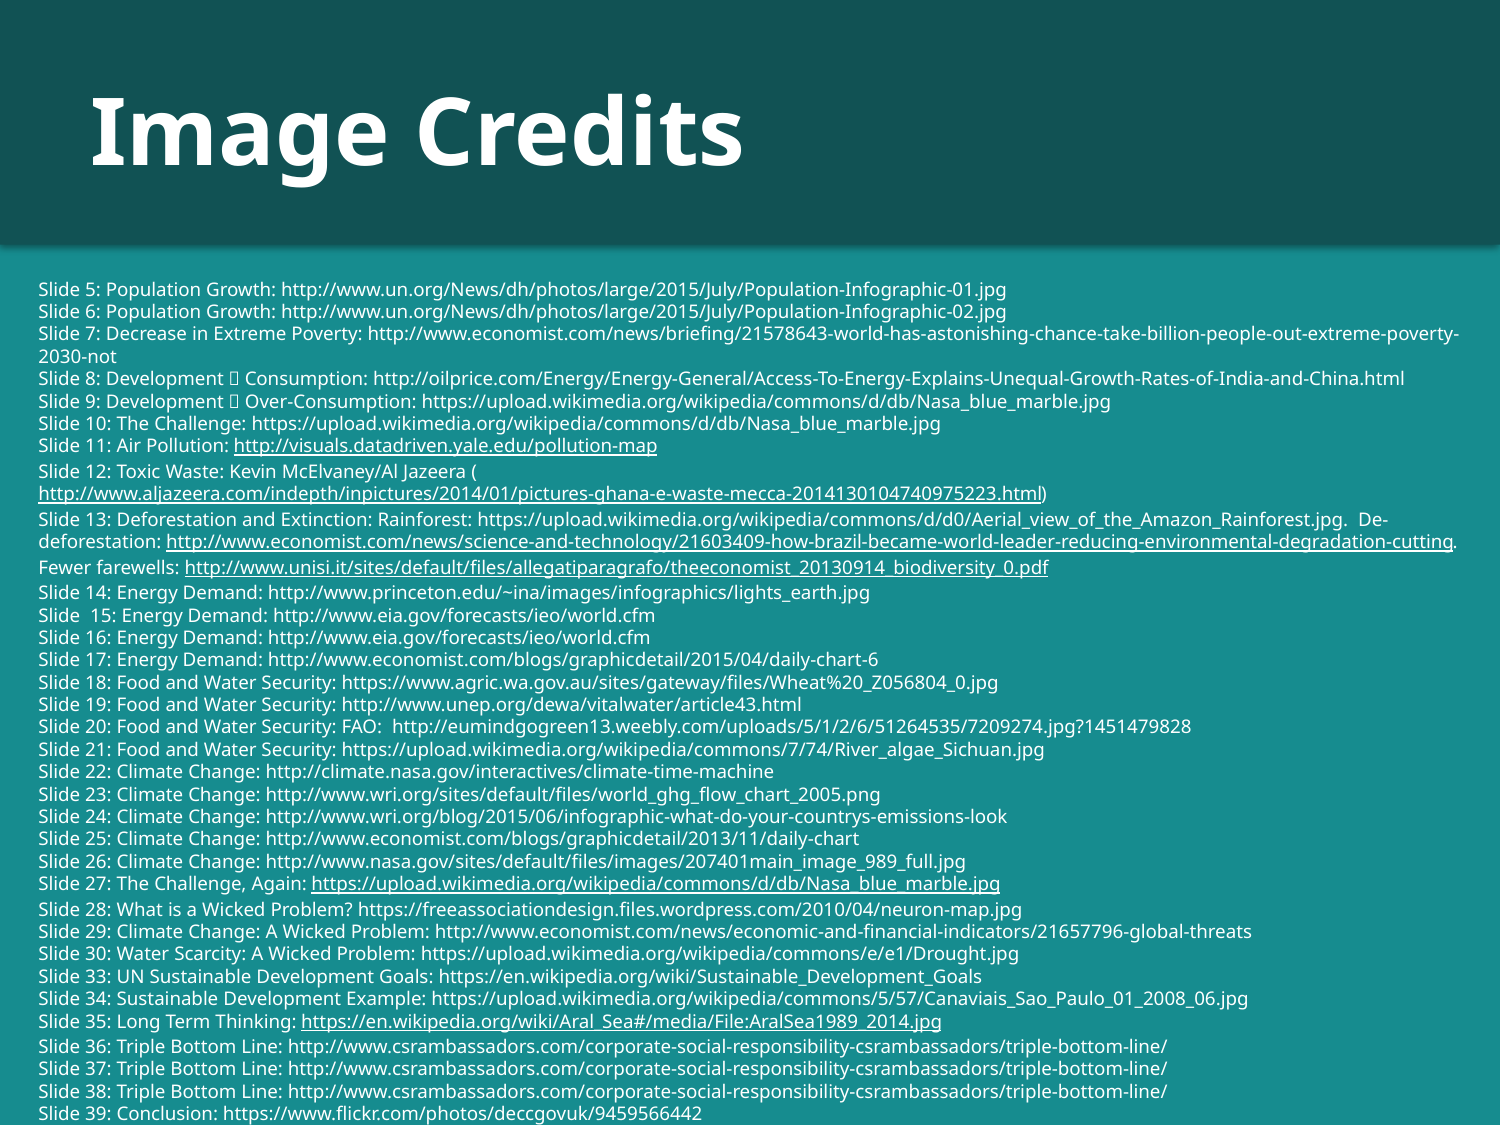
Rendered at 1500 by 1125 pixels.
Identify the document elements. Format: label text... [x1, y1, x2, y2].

title Image Credits [75, 25, 1425, 231]
list Slide 5: Population Growth: http://www.un.org/News/dh/photos/large/2015/July/Population-Infographic-01.jpg Slide 6: Population Growth: http://www.un.org/News/dh/photos/large/2015/July/Population-Infographic-02.jpg Slide 7: Decrease in Extreme Poverty: http://www.economist.com/news/briefing/21578643-world-has-astonishing-chance-take-billion-people-out-extreme-poverty-2030-not Slide 8: Development  Consumption: http://oilprice.com/Energy/Energy-General/Access-To-Energy-Explains-Unequal-Growth-Rates-of-India-and-China.html Slide 9: Development  Over-Consumption: https://upload.wikimedia.org/wikipedia/commons/d/db/Nasa_blue_marble.jpg Slide 10: The Challenge: https://upload.wikimedia.org/wikipedia/commons/d/db/Nasa_blue_marble.jpg Slide 11: Air Pollution: http://visuals.datadriven.yale.edu/pollution-map Slide 12: Toxic Waste: Kevin McElvaney/Al Jazeera (http://www.aljazeera.com/indepth/inpictures/2014/01/pictures-ghana-e-waste-mecca-2014130104740975223.html) Slide 13: Deforestation and Extinction: Rainforest: https://upload.wikimedia.org/wikipedia/commons/d/d0/Aerial_view_of_the_Amazon_Rainforest.jpg. De-deforestation: http://www.economist.com/news/science-and-technology/21603409-how-brazil-became-world-leader-reducing-environmental-degradation-cutting. Fewer farewells: http://www.unisi.it/sites/default/files/allegatiparagrafo/theeconomist_20130914_biodiversity_0.pdf Slide 14: Energy Demand: http://www.princeton.edu/~ina/images/infographics/lights_earth.jpg Slide 15: Energy Demand: http://www.eia.gov/forecasts/ieo/world.cfm Slide 16: Energy Demand: http://www.eia.gov/forecasts/ieo/world.cfm Slide 17: Energy Demand: http://www.economist.com/blogs/graphicdetail/2015/04/daily-chart-6 Slide 18: Food and Water Security: https://www.agric.wa.gov.au/sites/gateway/files/Wheat%20_Z056804_0.jpg Slide 19: Food and Water Security: http://www.unep.org/dewa/vitalwater/article43.html Slide 20: Food and Water Security: FAO: http://eumindgogreen13.weebly.com/uploads/5/1/2/6/51264535/7209274.jpg?1451479828 Slide 21: Food and Water Security: https://upload.wikimedia.org/wikipedia/commons/7/74/River_algae_Sichuan.jpg Slide 22: Climate Change: http://climate.nasa.gov/interactives/climate-time-machine Slide 23: Climate Change: http://www.wri.org/sites/default/files/world_ghg_flow_chart_2005.png Slide 24: Climate Change: http://www.wri.org/blog/2015/06/infographic-what-do-your-countrys-emissions-look Slide 25: Climate Change: http://www.economist.com/blogs/graphicdetail/2013/11/daily-chart Slide 26: Climate Change: http://www.nasa.gov/sites/default/files/images/207401main_image_989_full.jpg Slide 27: The Challenge, Again: https://upload.wikimedia.org/wikipedia/commons/d/db/Nasa_blue_marble.jpg Slide 28: What is a Wicked Problem? https://freeassociationdesign.files.wordpress.com/2010/04/neuron-map.jpg Slide 29: Climate Change: A Wicked Problem: http://www.economist.com/news/economic-and-financial-indicators/21657796-global-threats Slide 30: Water Scarcity: A Wicked Problem: https://upload.wikimedia.org/wikipedia/commons/e/e1/Drought.jpg Slide 33: UN Sustainable Development Goals: https://en.wikipedia.org/wiki/Sustainable_Development_Goals Slide 34: Sustainable Development Example: https://upload.wikimedia.org/wikipedia/commons/5/57/Canaviais_Sao_Paulo_01_2008_06.jpg Slide 35: Long Term Thinking: https://en.wikipedia.org/wiki/Aral_Sea#/media/File:AralSea1989_2014.jpg Slide 36: Triple Bottom Line: http://www.csrambassadors.com/corporate-social-responsibility-csrambassadors/triple-bottom-line/ Slide 37: Triple Bottom Line: http://www.csrambassadors.com/corporate-social-responsibility-csrambassadors/triple-bottom-line/ Slide 38: Triple Bottom Line: http://www.csrambassadors.com/corporate-social-responsibility-csrambassadors/triple-bottom-line/ Slide 39: Conclusion: https://www.flickr.com/photos/deccgovuk/9459566442 [12, 262, 1488, 1125]
